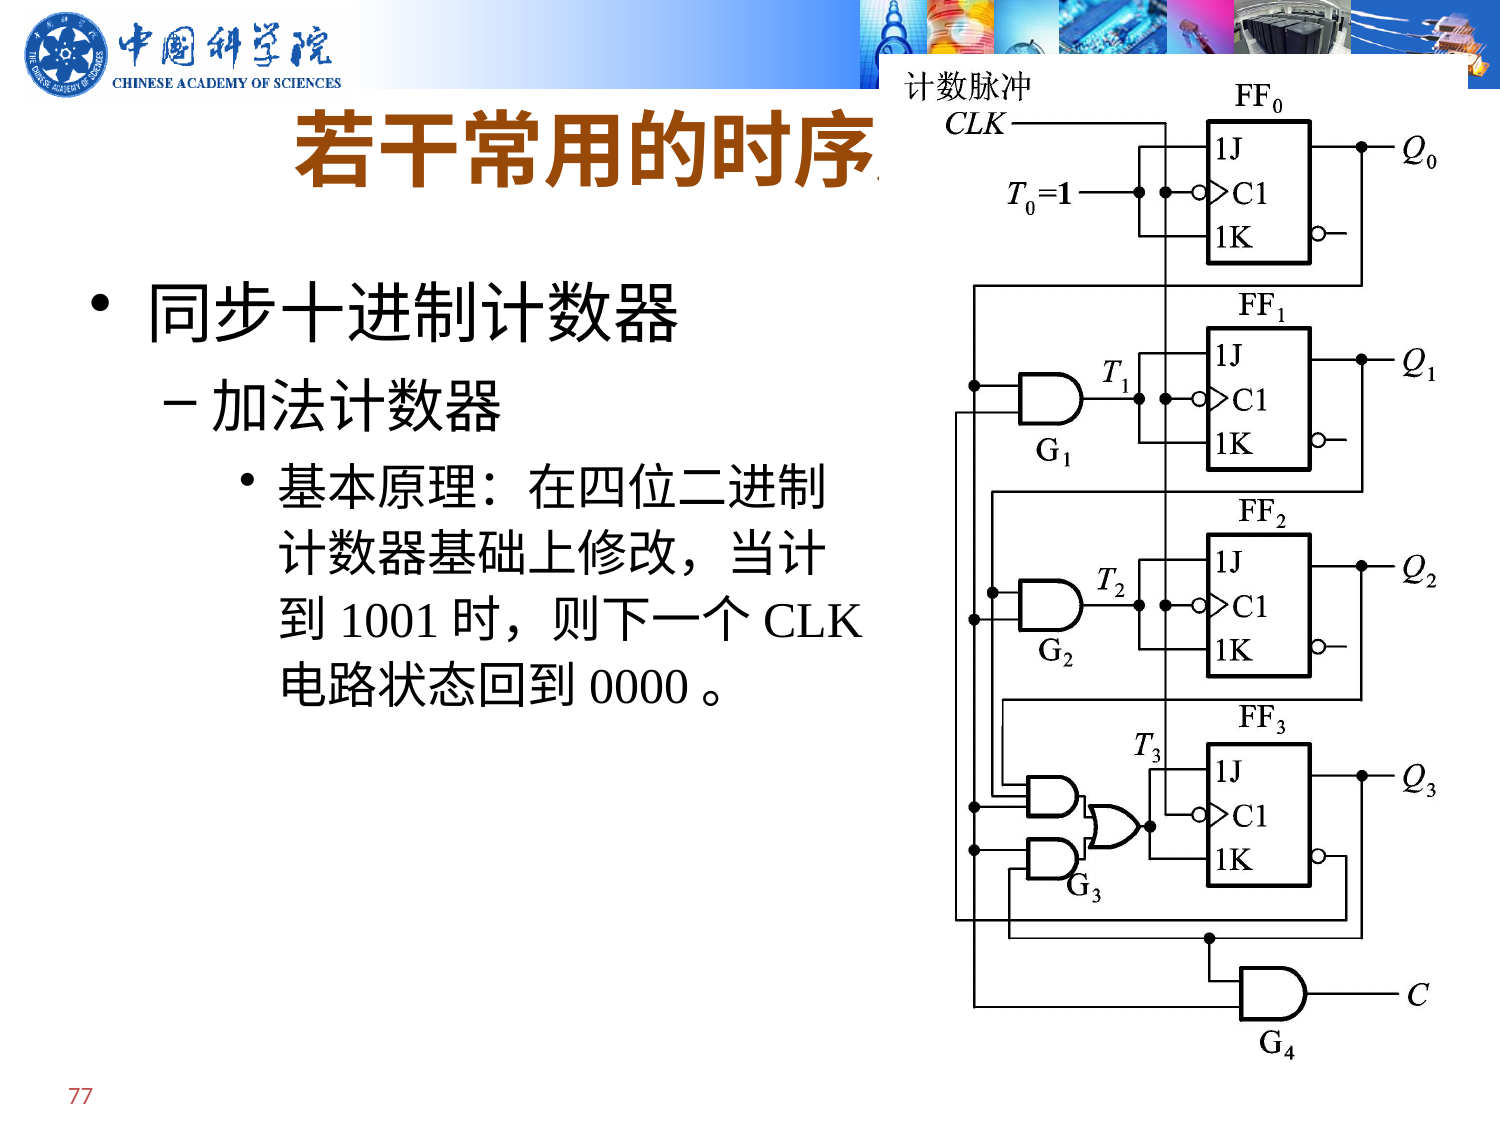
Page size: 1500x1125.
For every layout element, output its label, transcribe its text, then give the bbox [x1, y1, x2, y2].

picture [23, 10, 349, 102]
title 若干常用的时序逻辑电路 [76, 90, 874, 220]
list 同步十进制计数器 加法计数器 基本原理：在四位二进制计数器基础上修改，当计到1001时，则下一个CLK电路状态回到0000。 [75, 255, 874, 1005]
picture [860, 0, 1500, 1071]
